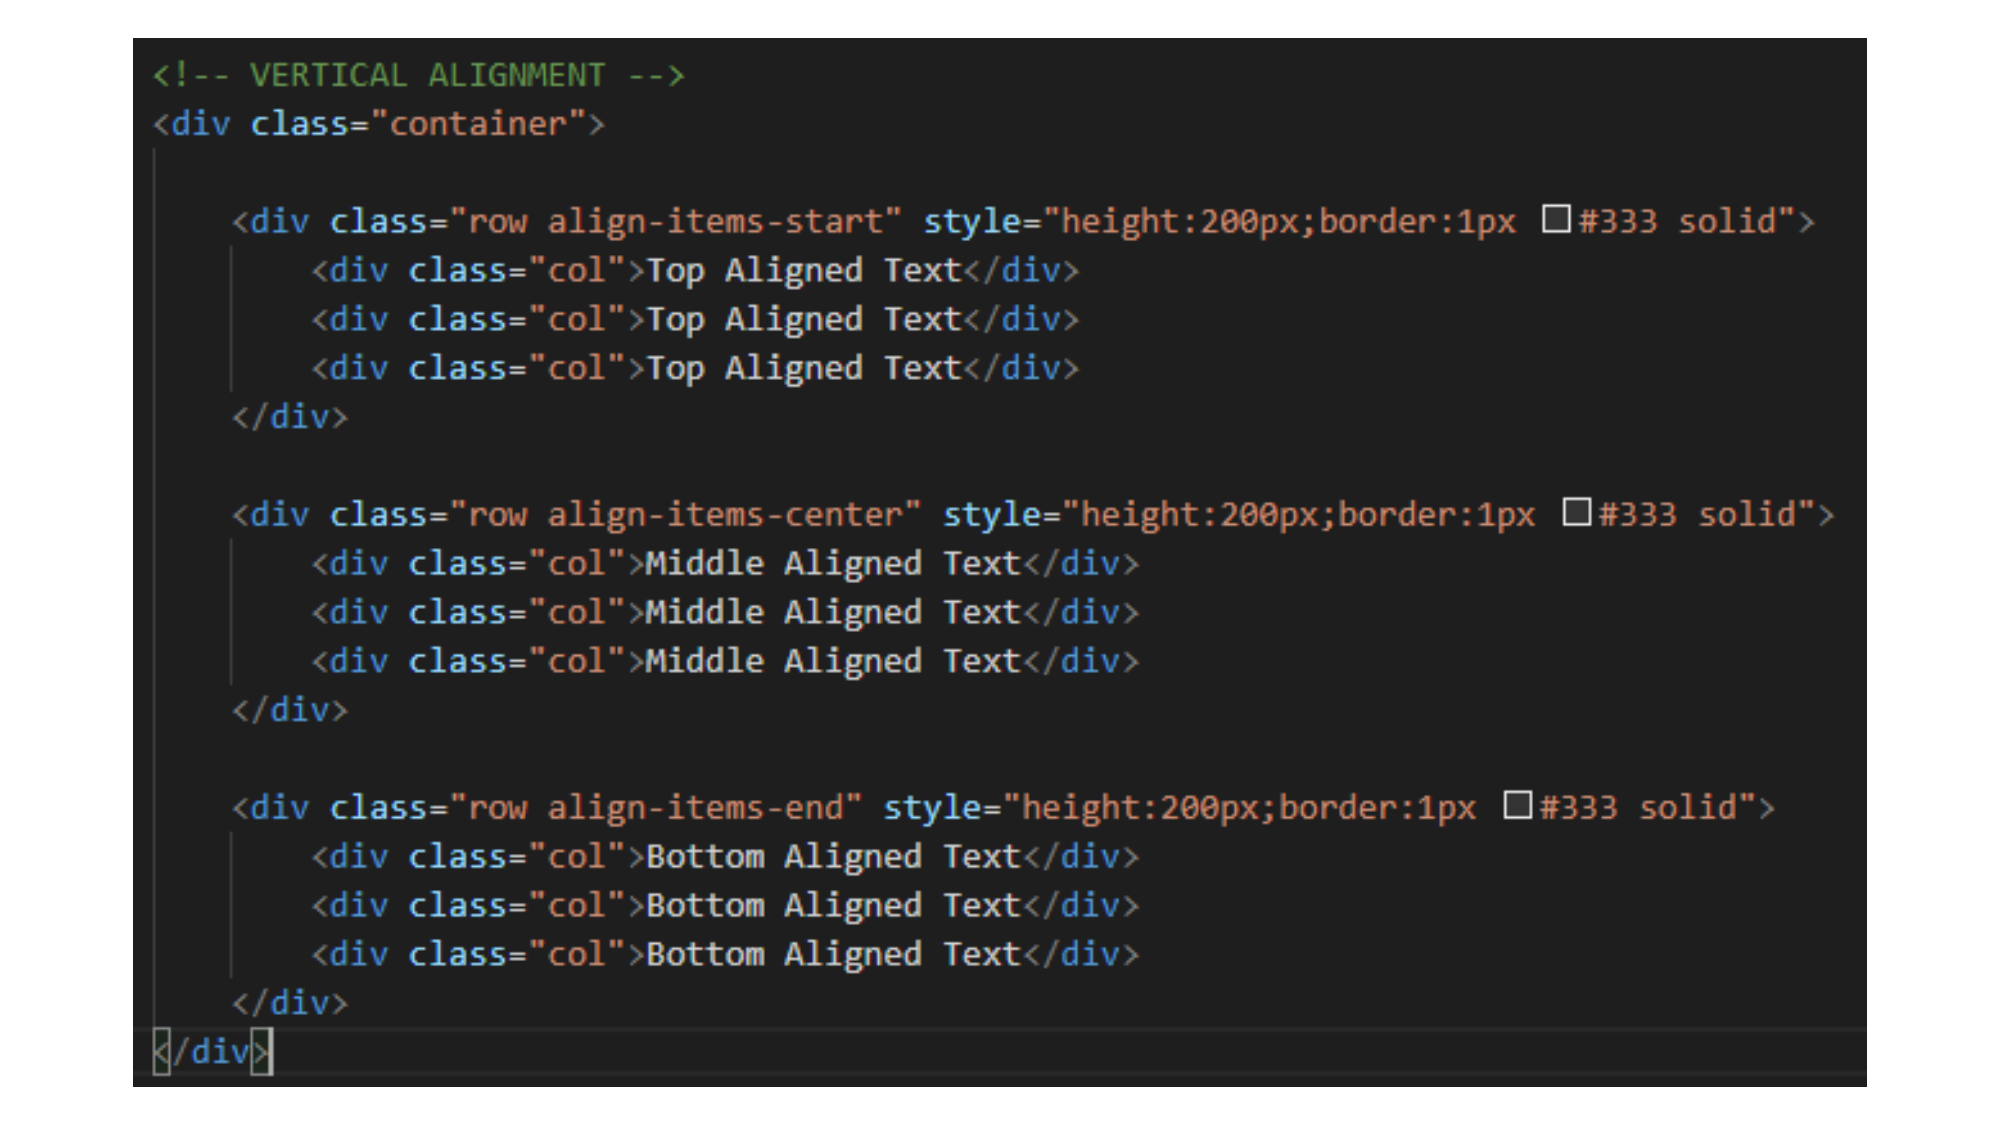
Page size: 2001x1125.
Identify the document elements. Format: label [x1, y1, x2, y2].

picture [133, 38, 1867, 1087]
